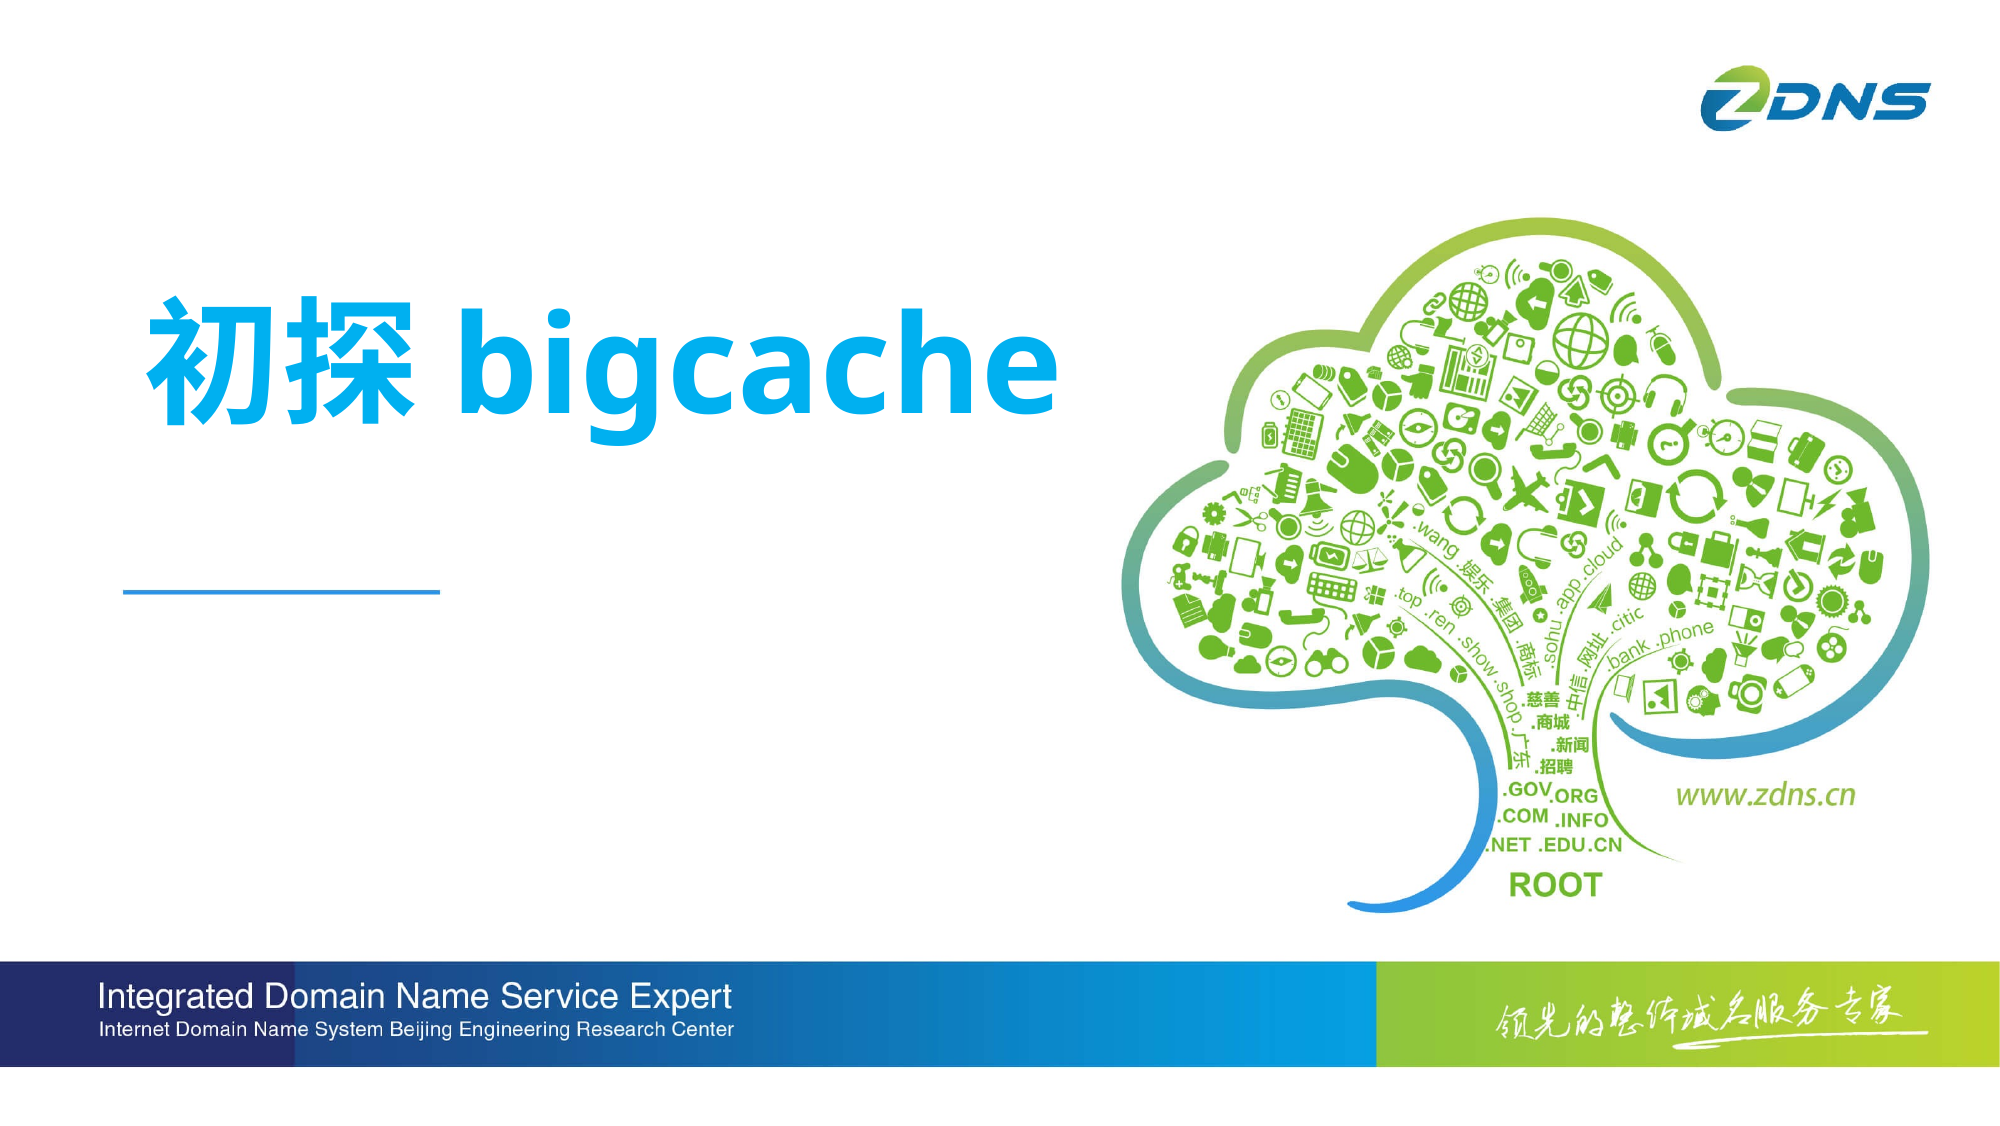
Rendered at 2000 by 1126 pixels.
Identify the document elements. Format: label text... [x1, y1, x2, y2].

text_box 初探bigcache [125, 267, 1125, 427]
picture [0, 0, 2000, 1126]
